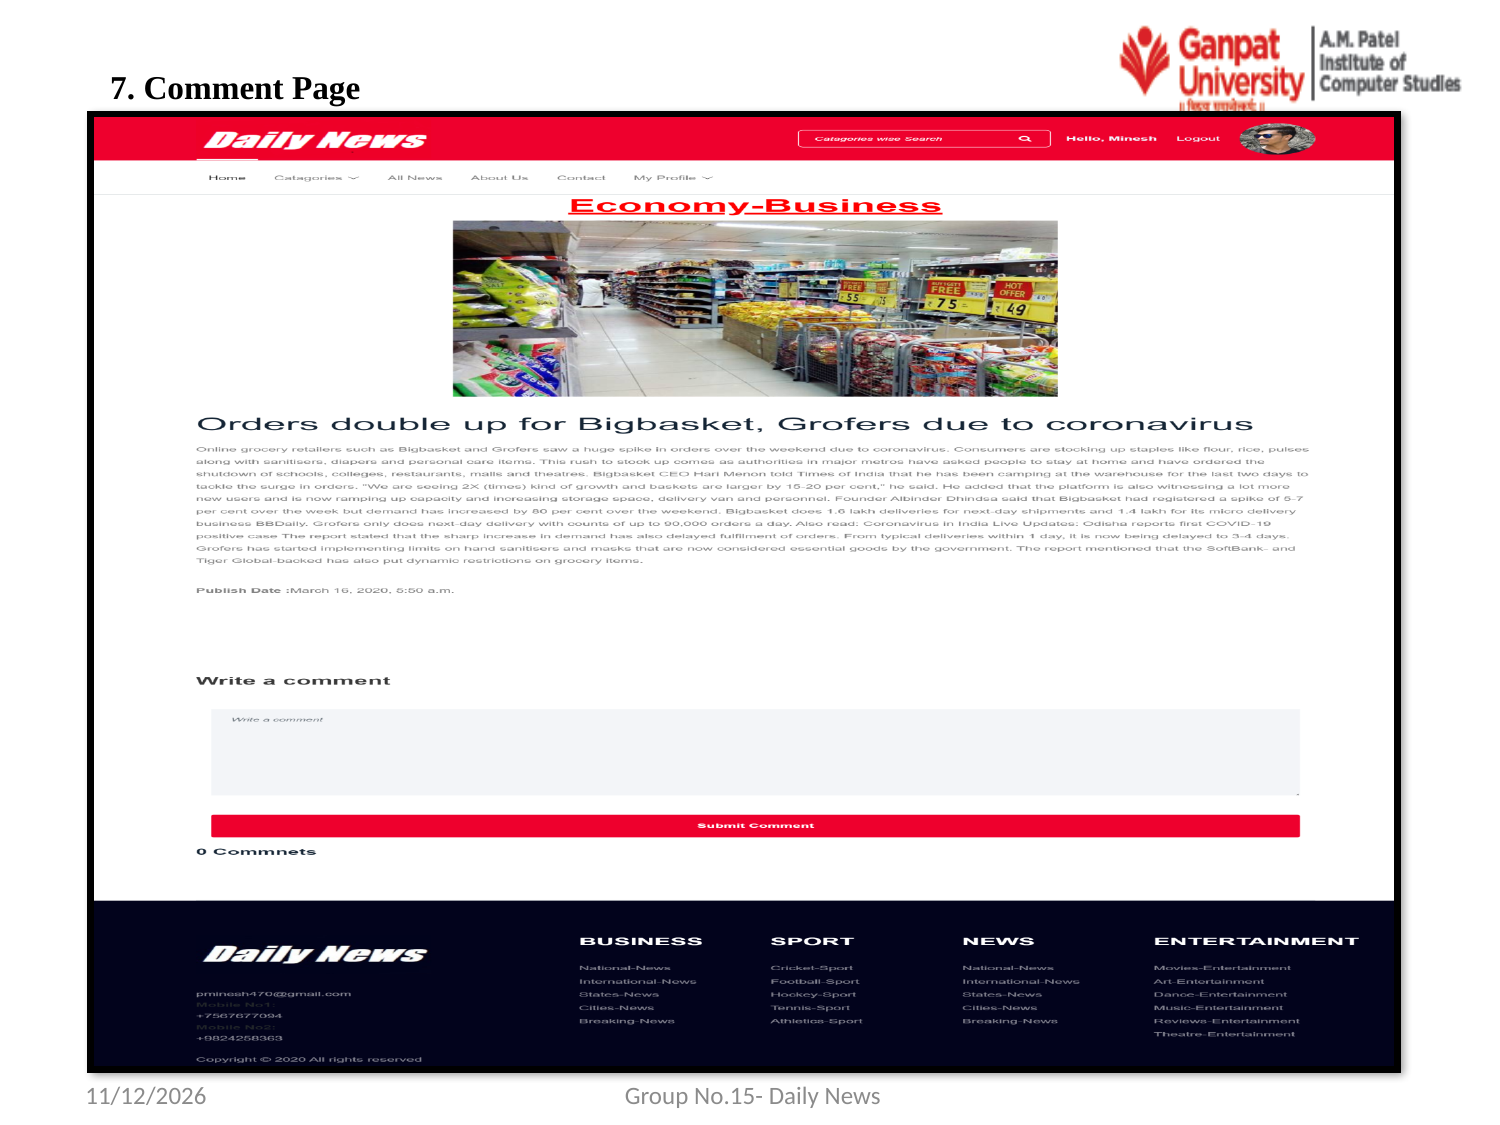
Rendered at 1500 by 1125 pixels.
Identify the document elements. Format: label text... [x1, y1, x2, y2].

footer Group No.15- Daily News [515, 1081, 991, 1125]
text_box 7. Comment Page [95, 58, 376, 114]
picture [93, 116, 1395, 1067]
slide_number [70, 1065, 421, 1125]
picture [1100, 0, 1500, 150]
